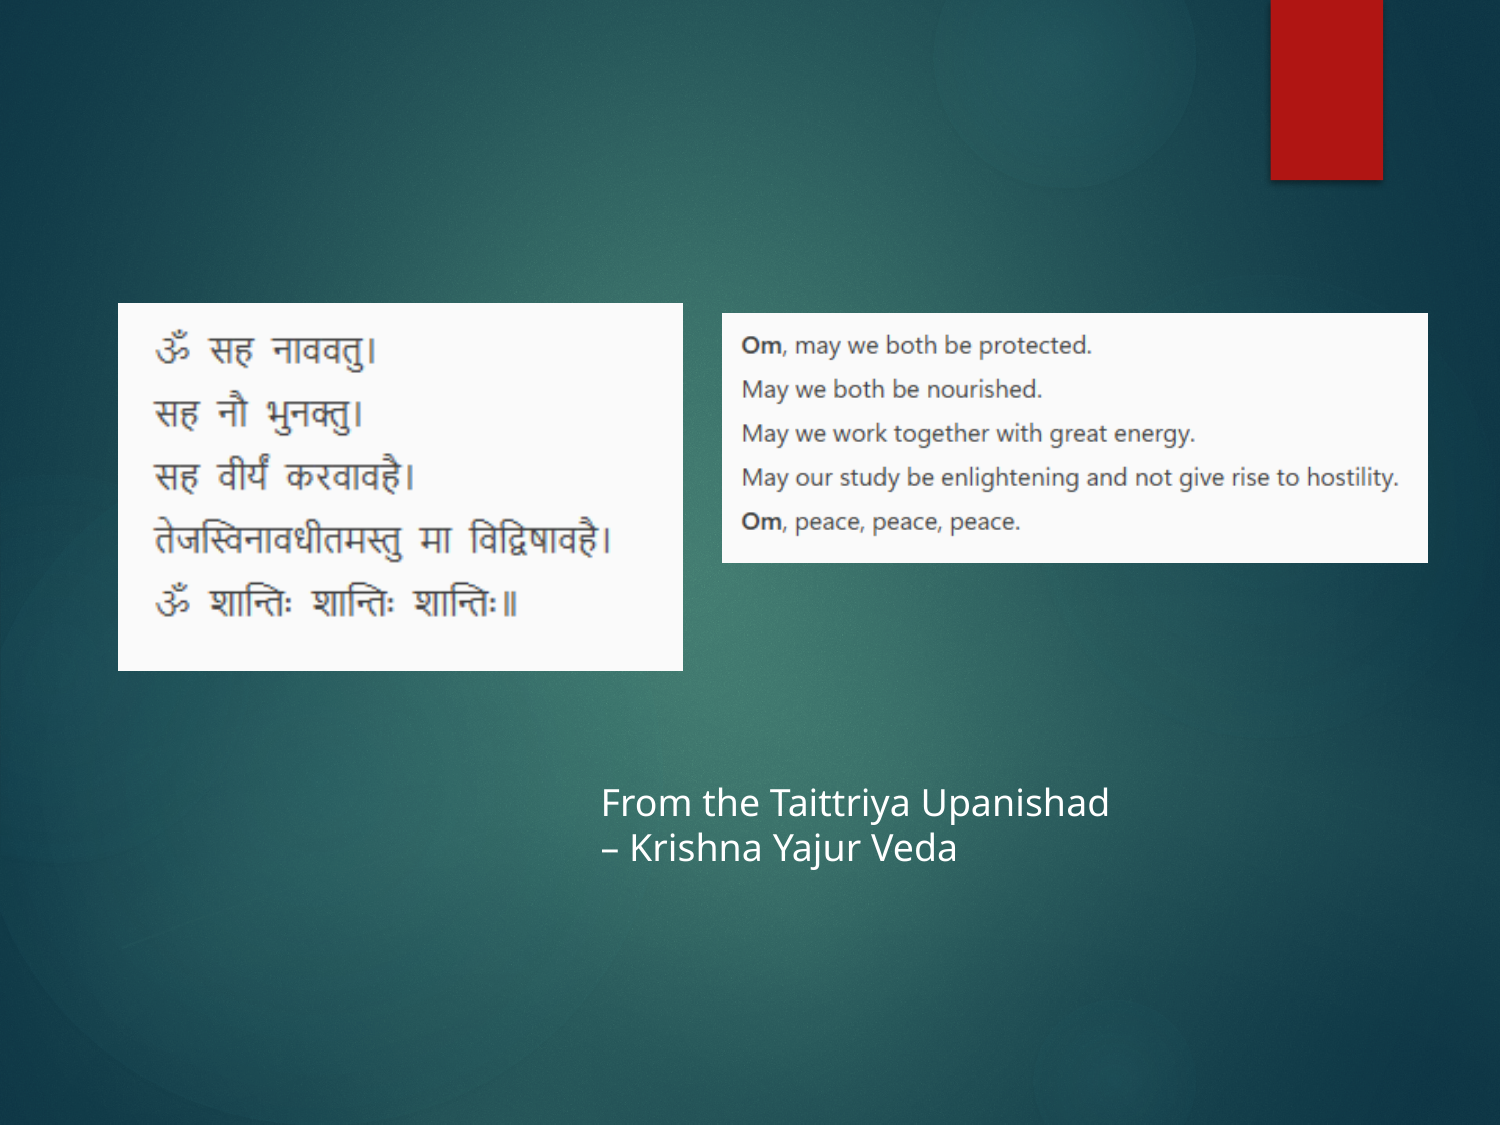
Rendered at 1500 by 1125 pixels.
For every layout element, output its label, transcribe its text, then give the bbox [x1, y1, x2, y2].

picture [721, 313, 1428, 563]
text_box From the Taittriya Upanishad – Krishna Yajur Veda [585, 771, 1150, 876]
picture [118, 303, 684, 671]
